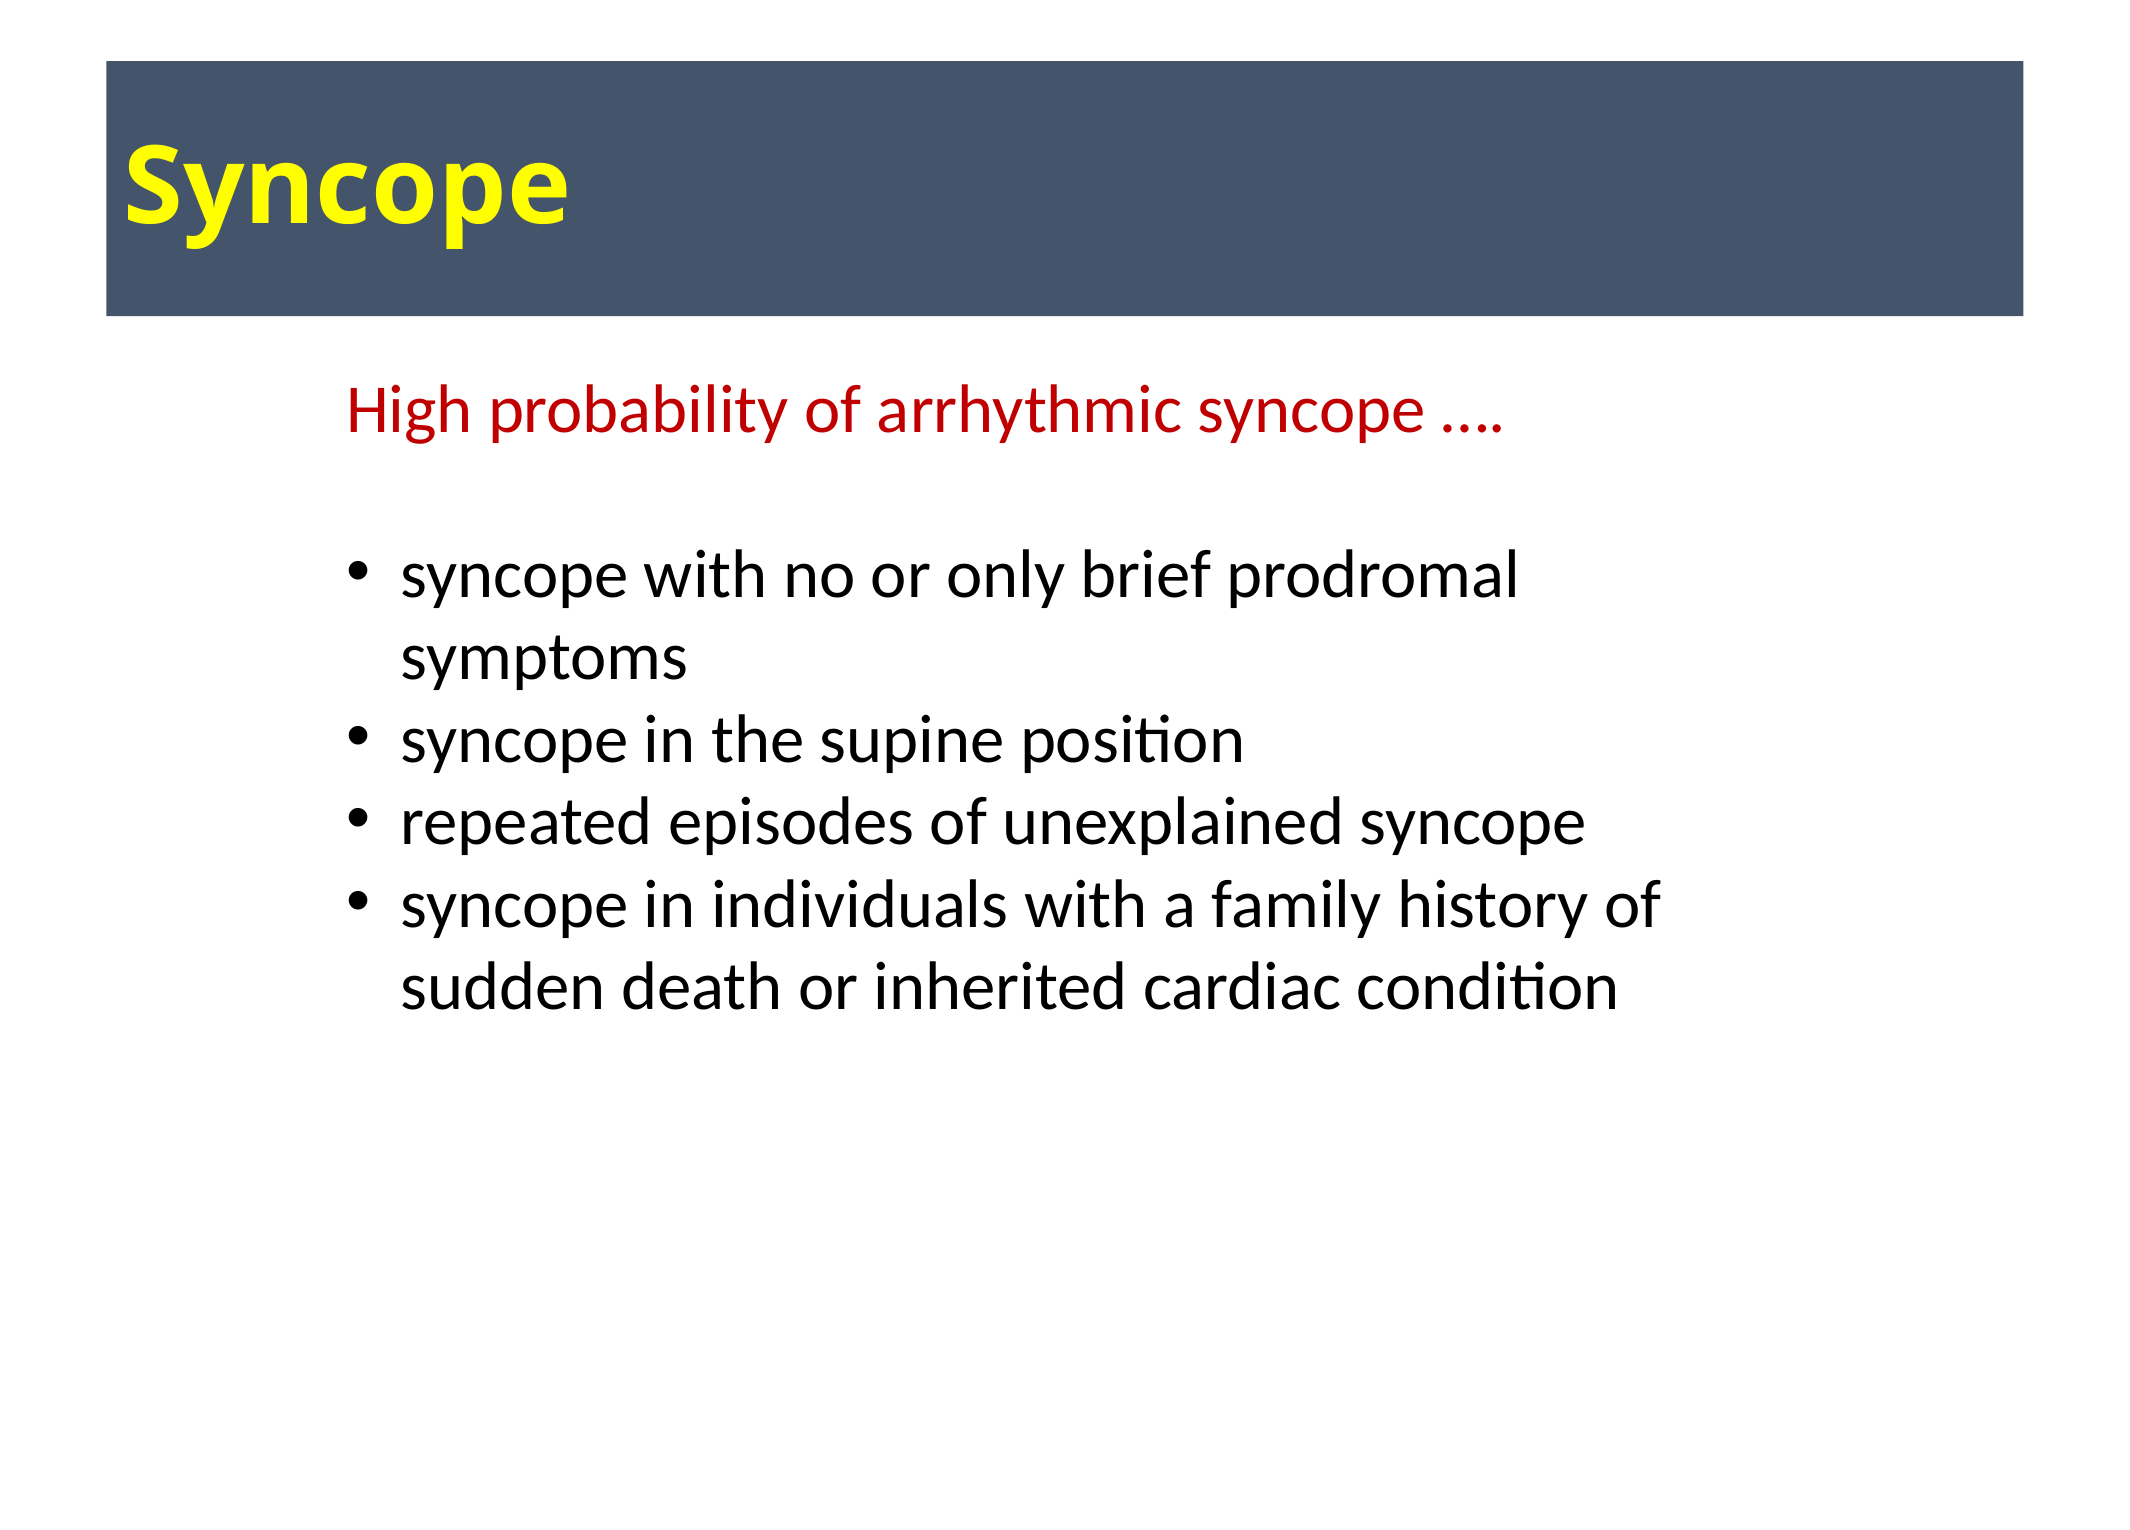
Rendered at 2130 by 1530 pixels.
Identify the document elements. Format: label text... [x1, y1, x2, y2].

title Syncope [106, 61, 2024, 317]
text_box High probability of arrhythmic syncope …. syncope with no or only brief prodromal symptoms syncope in the supine position repeated episodes of unexplained syncope syncope in individuals with a family history of sudden death or inherited cardiac condition [328, 354, 1784, 1032]
